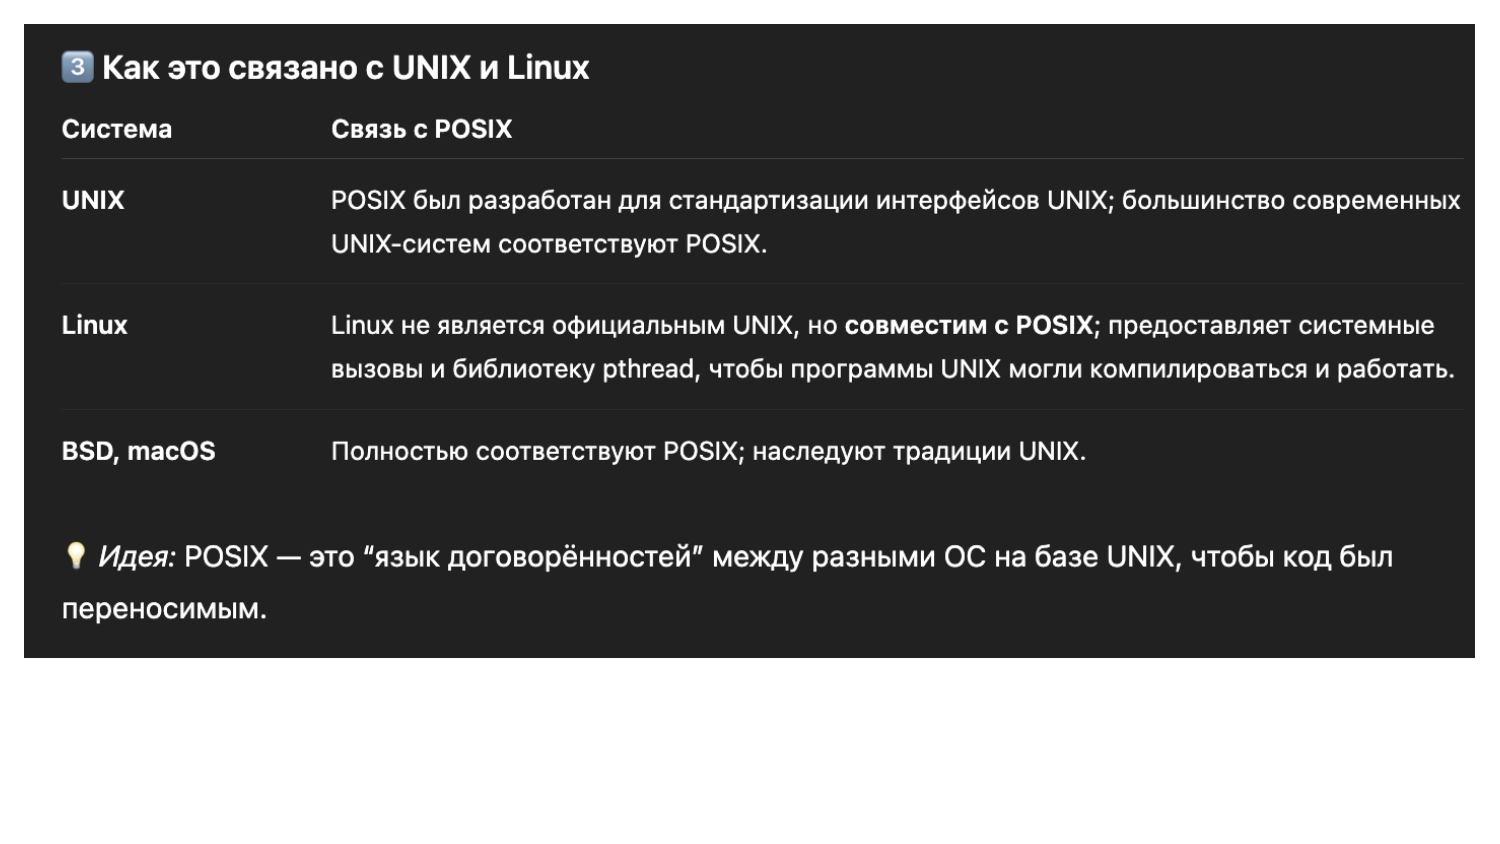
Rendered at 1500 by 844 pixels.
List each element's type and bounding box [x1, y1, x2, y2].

picture [24, 24, 1476, 658]
